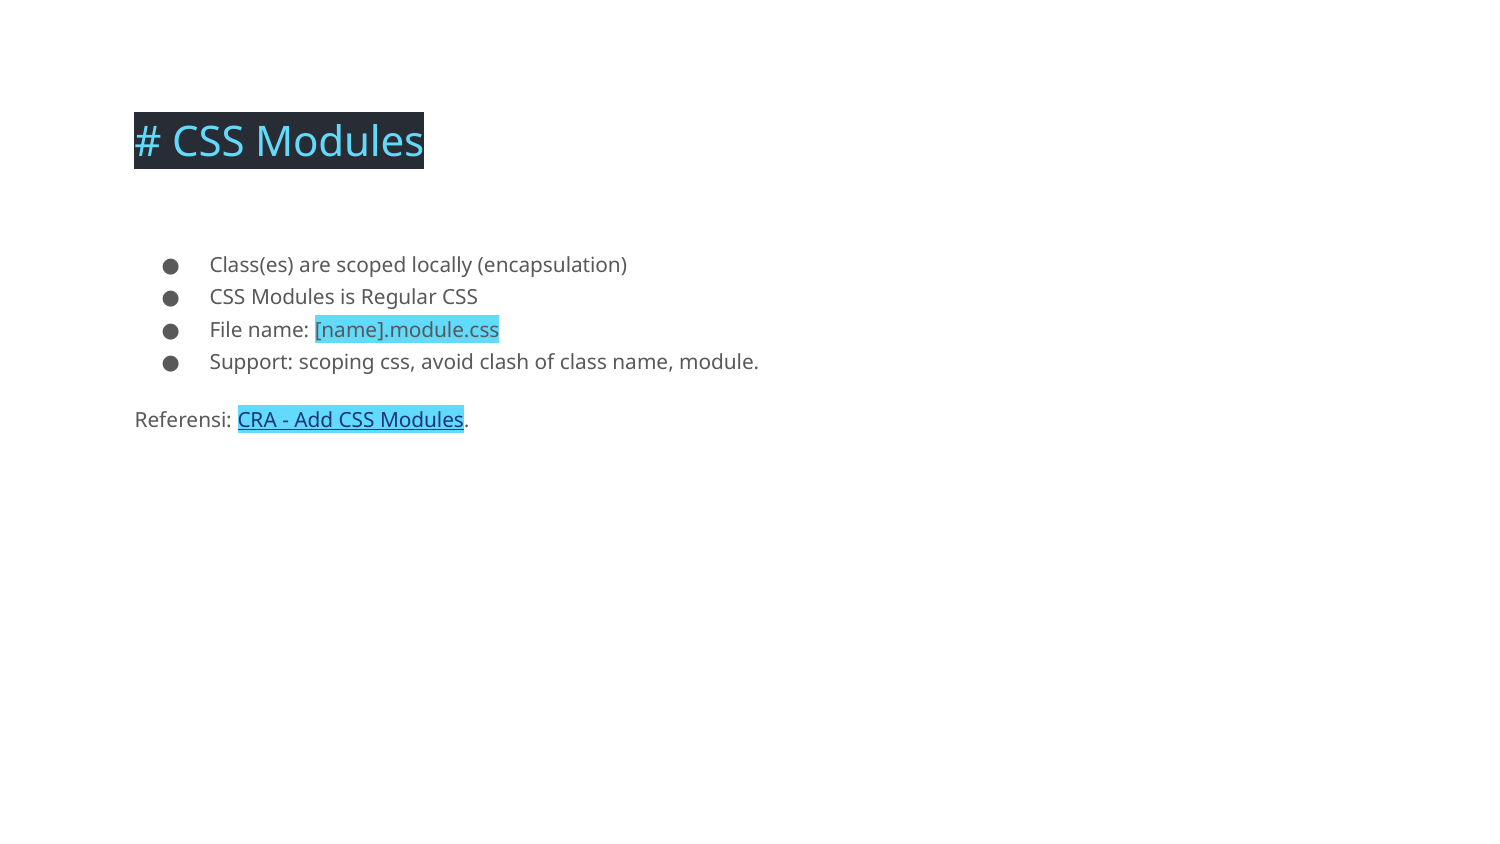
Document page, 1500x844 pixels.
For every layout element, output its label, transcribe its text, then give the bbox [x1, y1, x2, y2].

list Class(es) are scoped locally (encapsulation) CSS Modules is Regular CSS File name: [name].module.css Support: scoping css, avoid clash of class name, module. Referensi: CRA - Add CSS Modules. [119, 230, 1381, 712]
title # CSS Modules [119, 97, 1381, 185]
